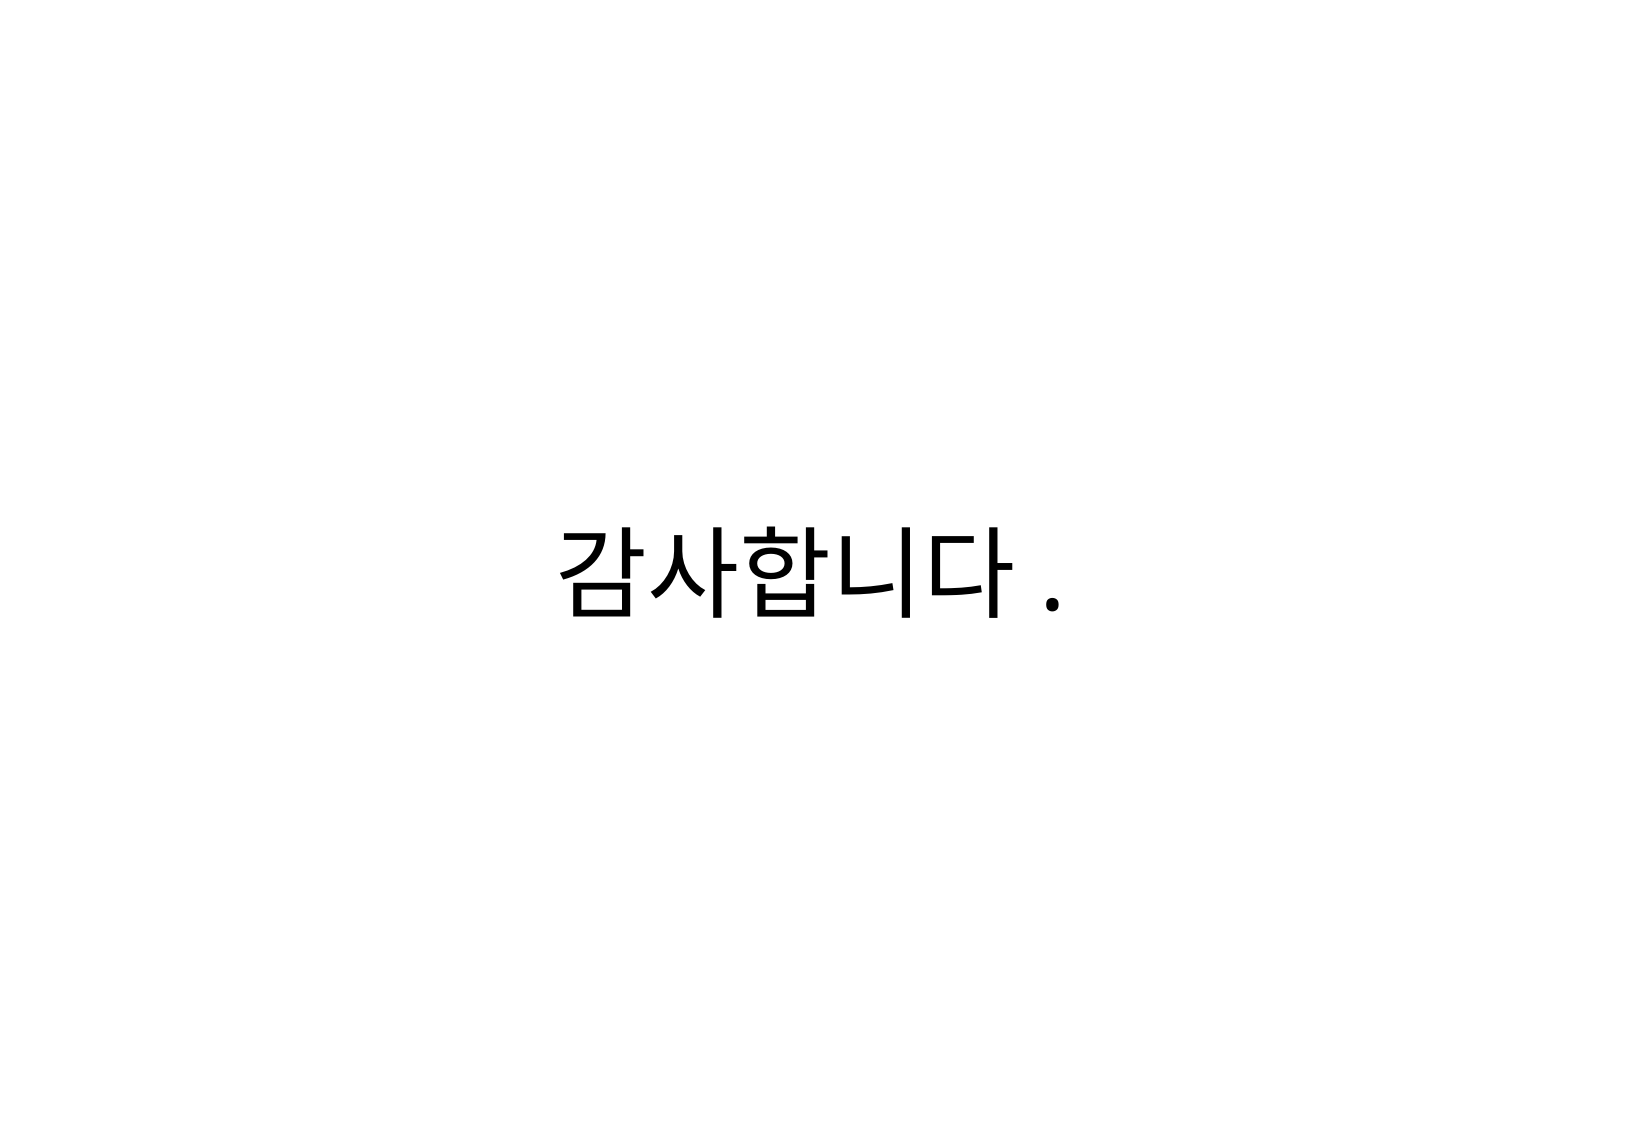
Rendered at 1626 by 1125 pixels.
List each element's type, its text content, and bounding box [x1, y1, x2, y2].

text_box 감사합니다. [540, 467, 1082, 638]
